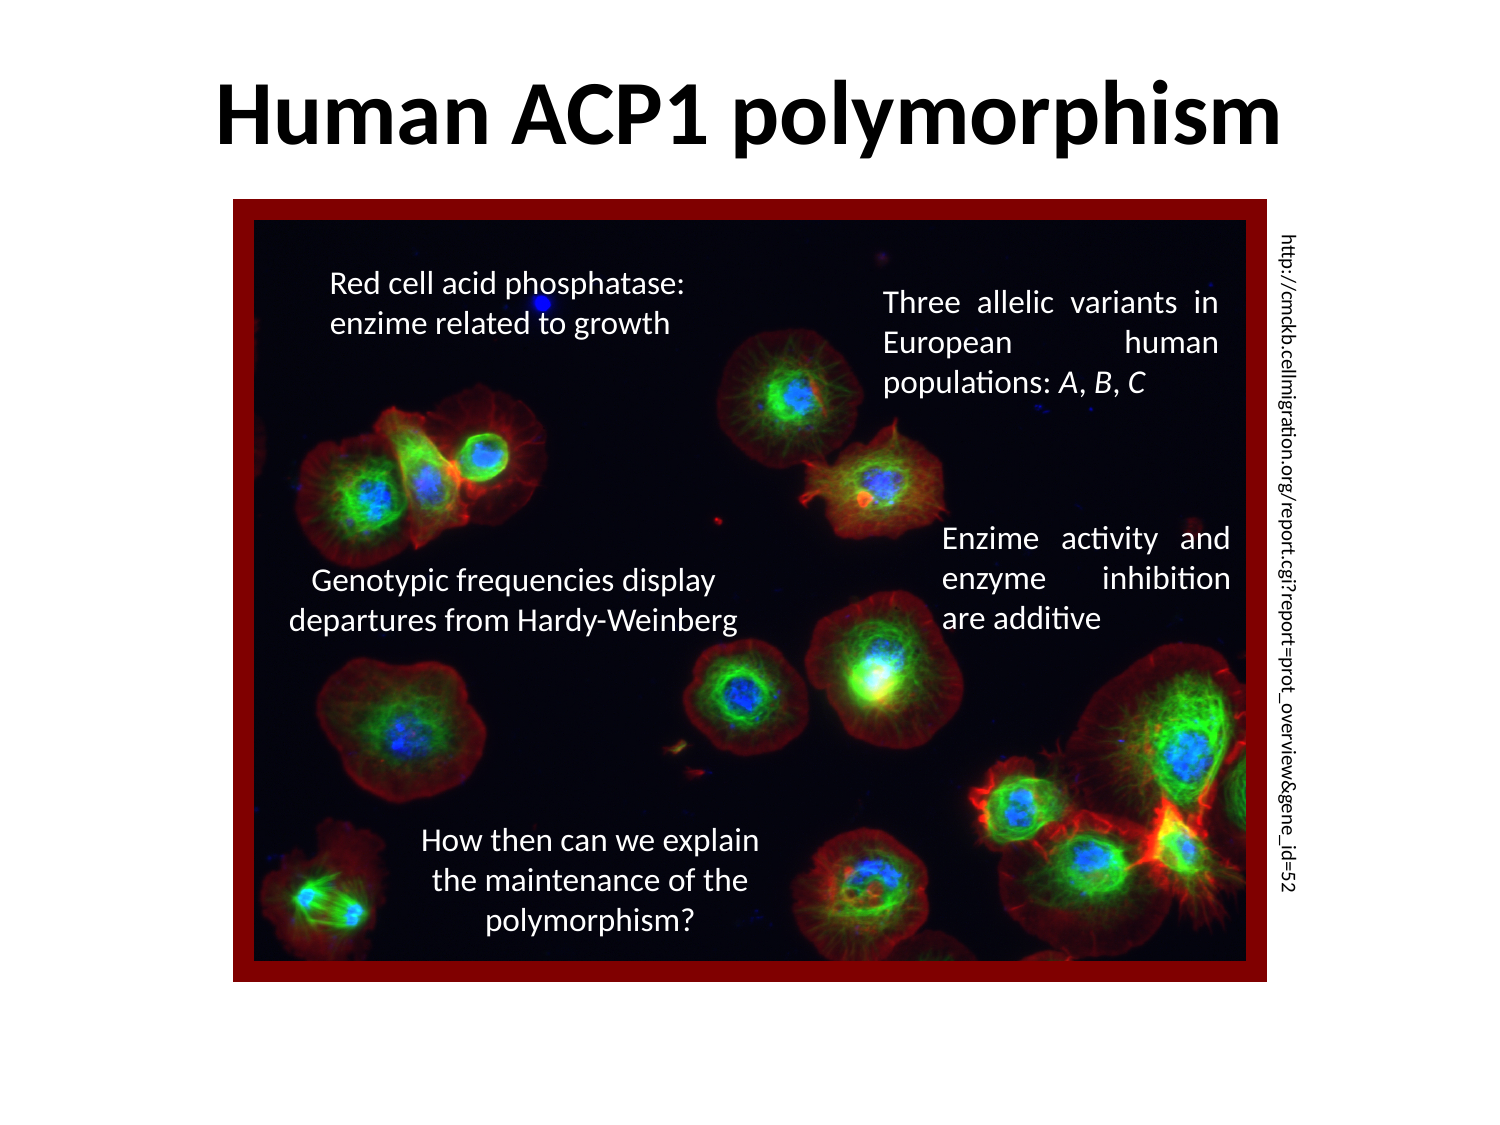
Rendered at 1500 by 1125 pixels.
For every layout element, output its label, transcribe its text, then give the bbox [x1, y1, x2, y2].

picture [253, 219, 1247, 962]
text_box Human ACP1 polymorphism [74, 45, 1425, 233]
text_box http://cmckb.cellmigration.org/report.cgi?report=prot_overview&gene_id=52 [1270, 233, 1311, 965]
